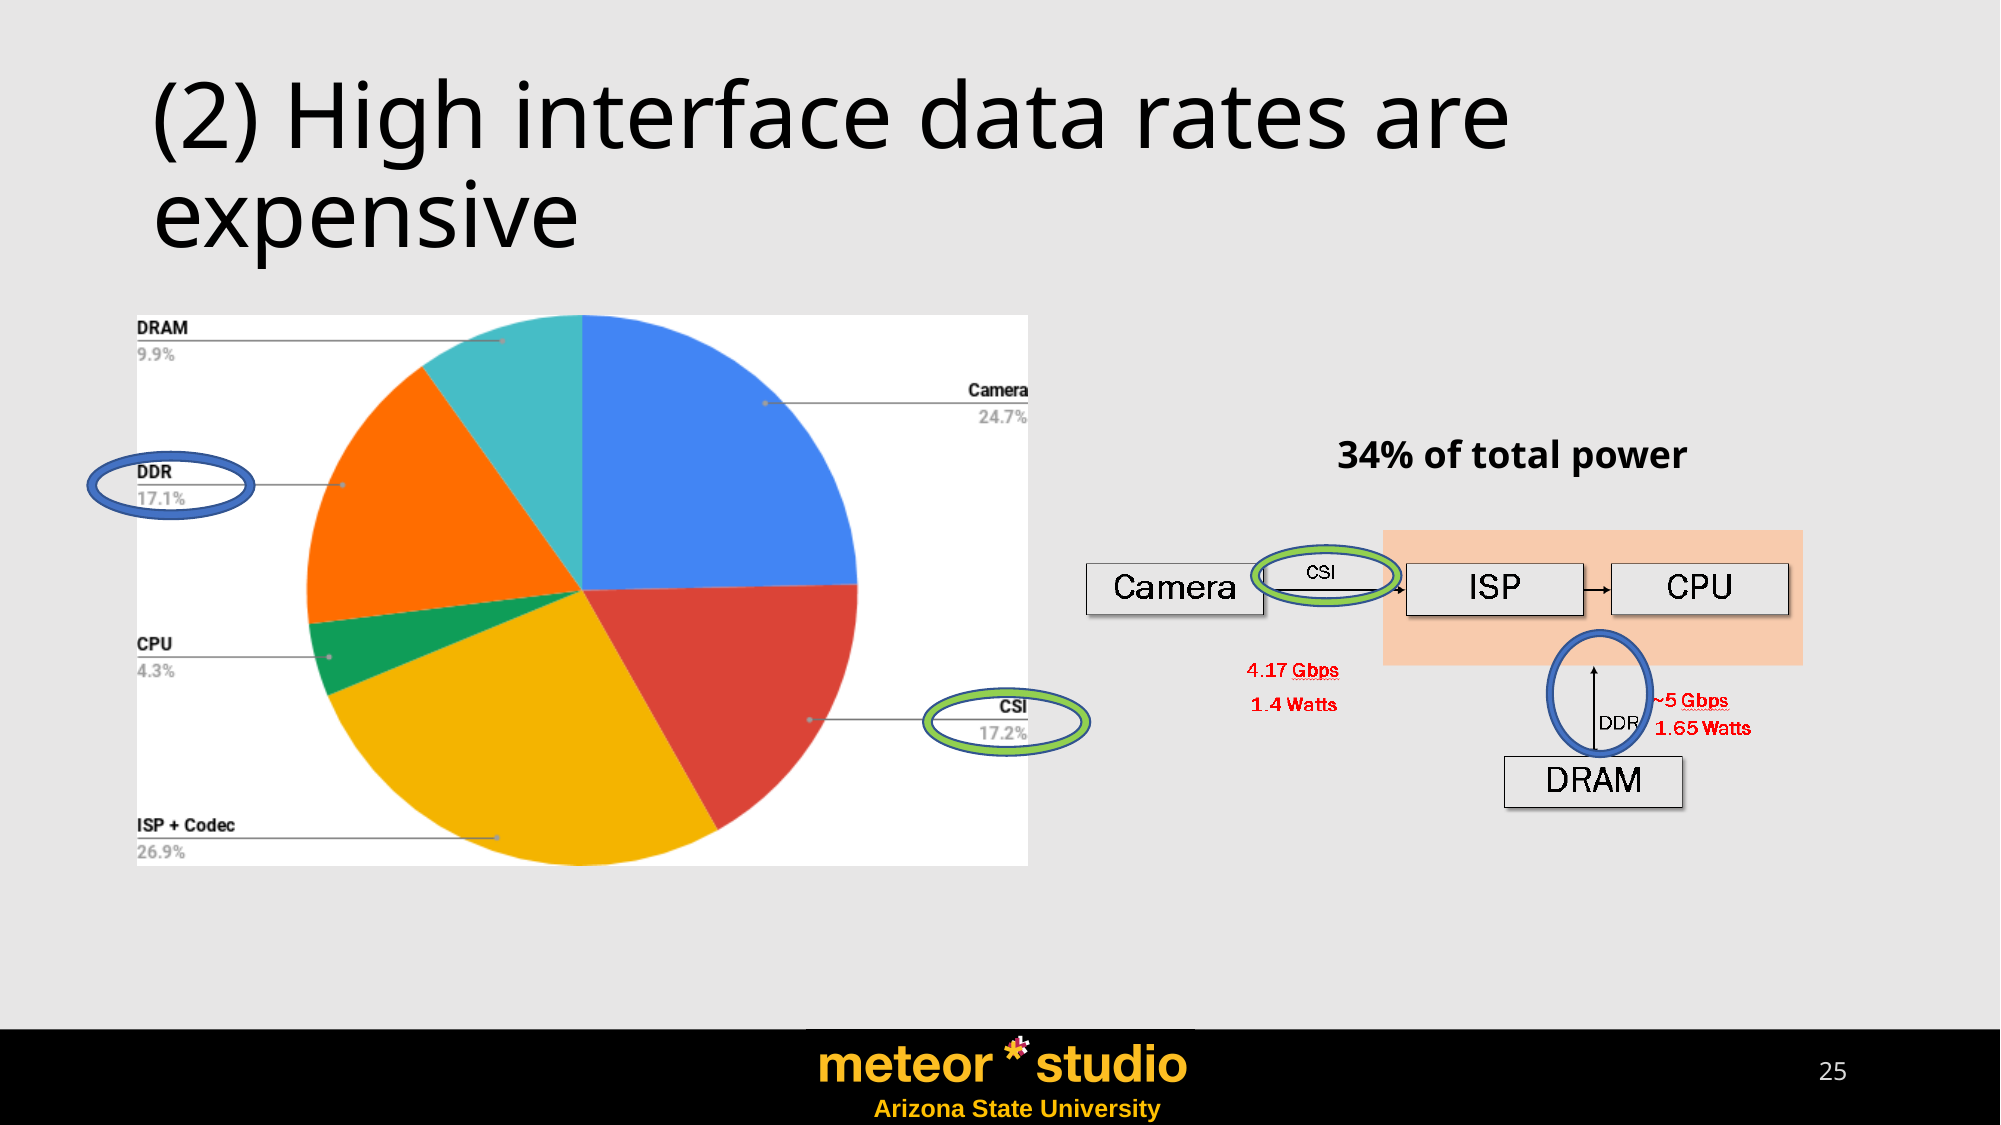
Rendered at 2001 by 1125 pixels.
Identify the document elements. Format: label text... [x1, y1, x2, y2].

picture [137, 315, 1028, 866]
text_box [1028, 728, 1077, 756]
title (2) High interface data rates are expensive [137, 59, 1863, 278]
text_box [1028, 688, 1077, 716]
slide_number 25 [1412, 1042, 1863, 1103]
picture [806, 1029, 1195, 1092]
text_box 34% of total power [1322, 423, 1704, 484]
picture [1077, 519, 1816, 819]
text_box [86, 453, 137, 518]
